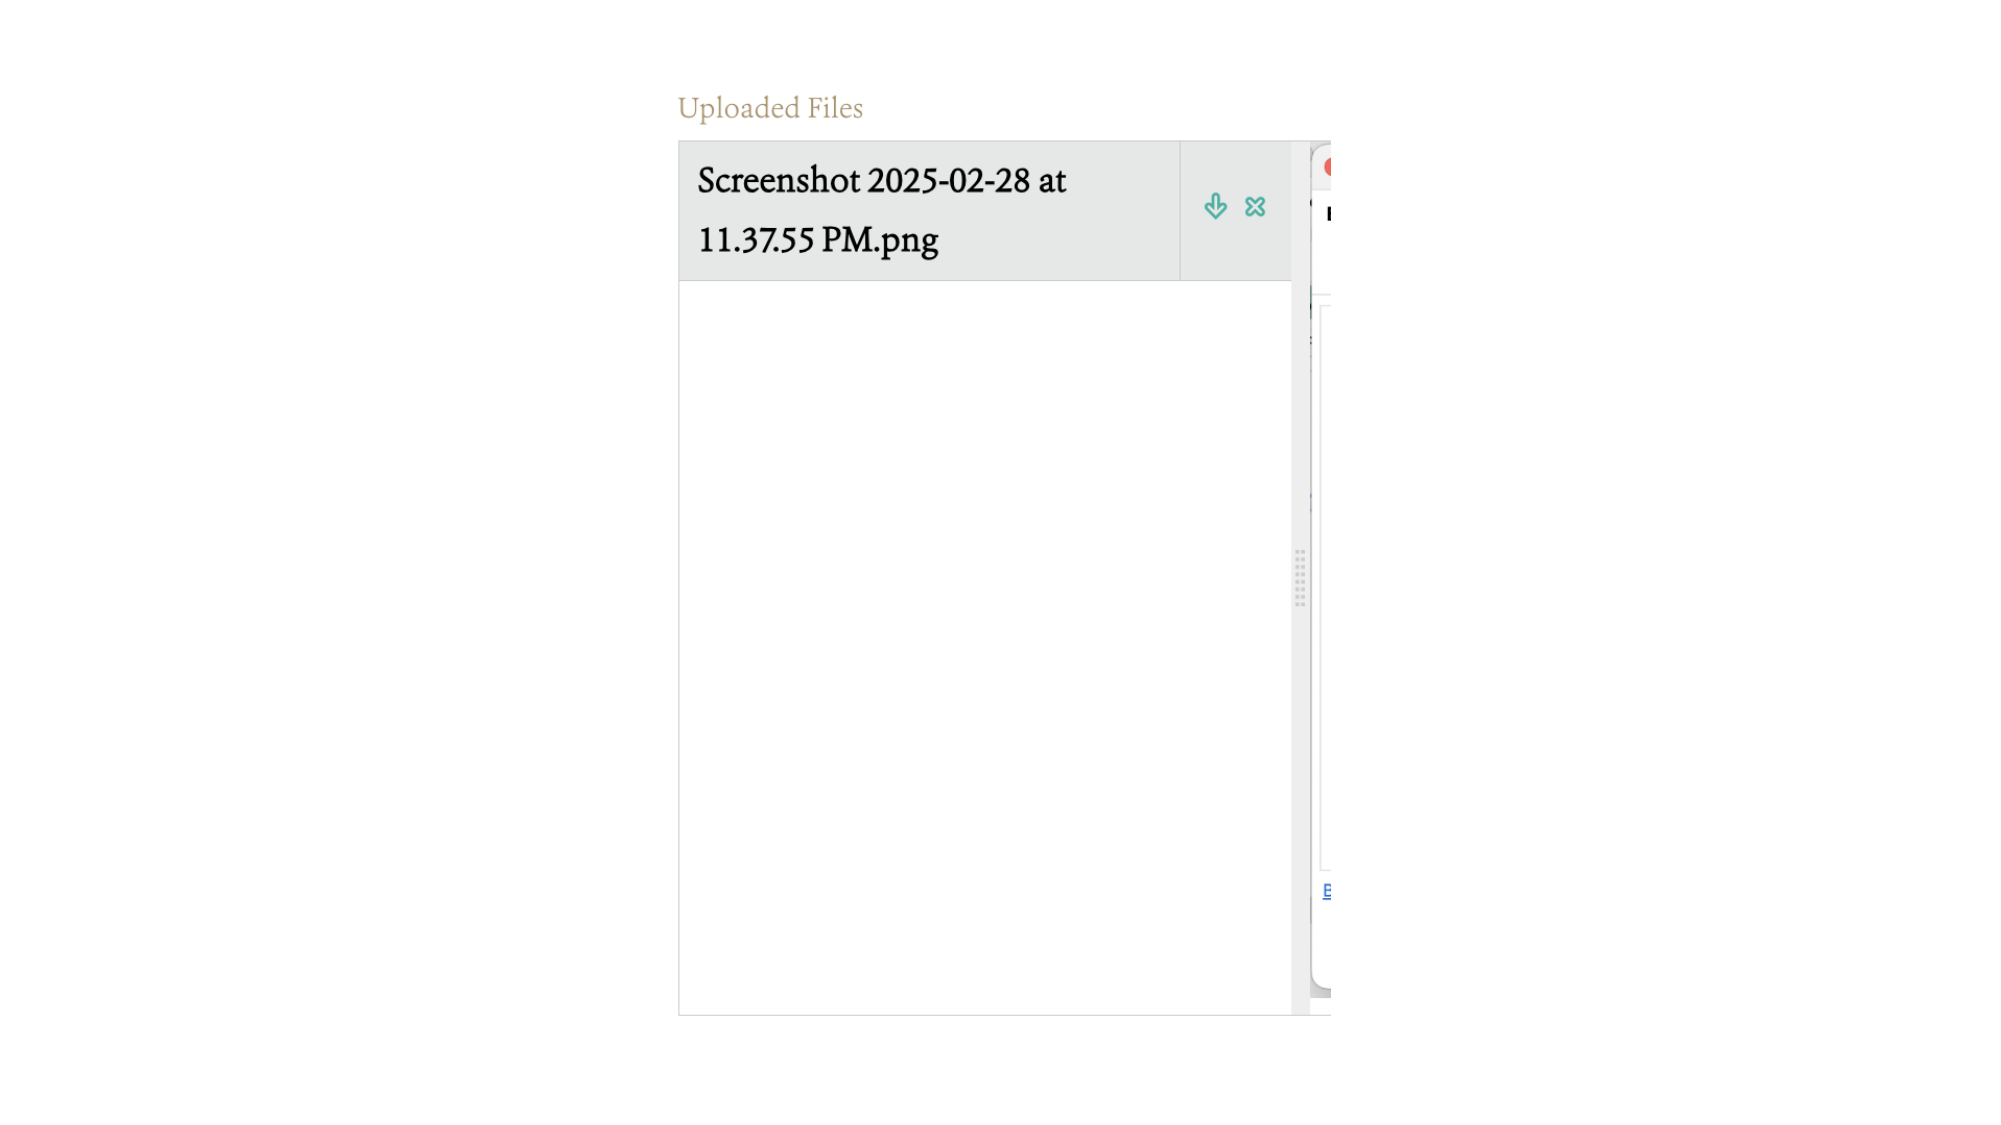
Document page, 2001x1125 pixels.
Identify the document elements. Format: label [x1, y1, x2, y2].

picture [669, 79, 1331, 1046]
